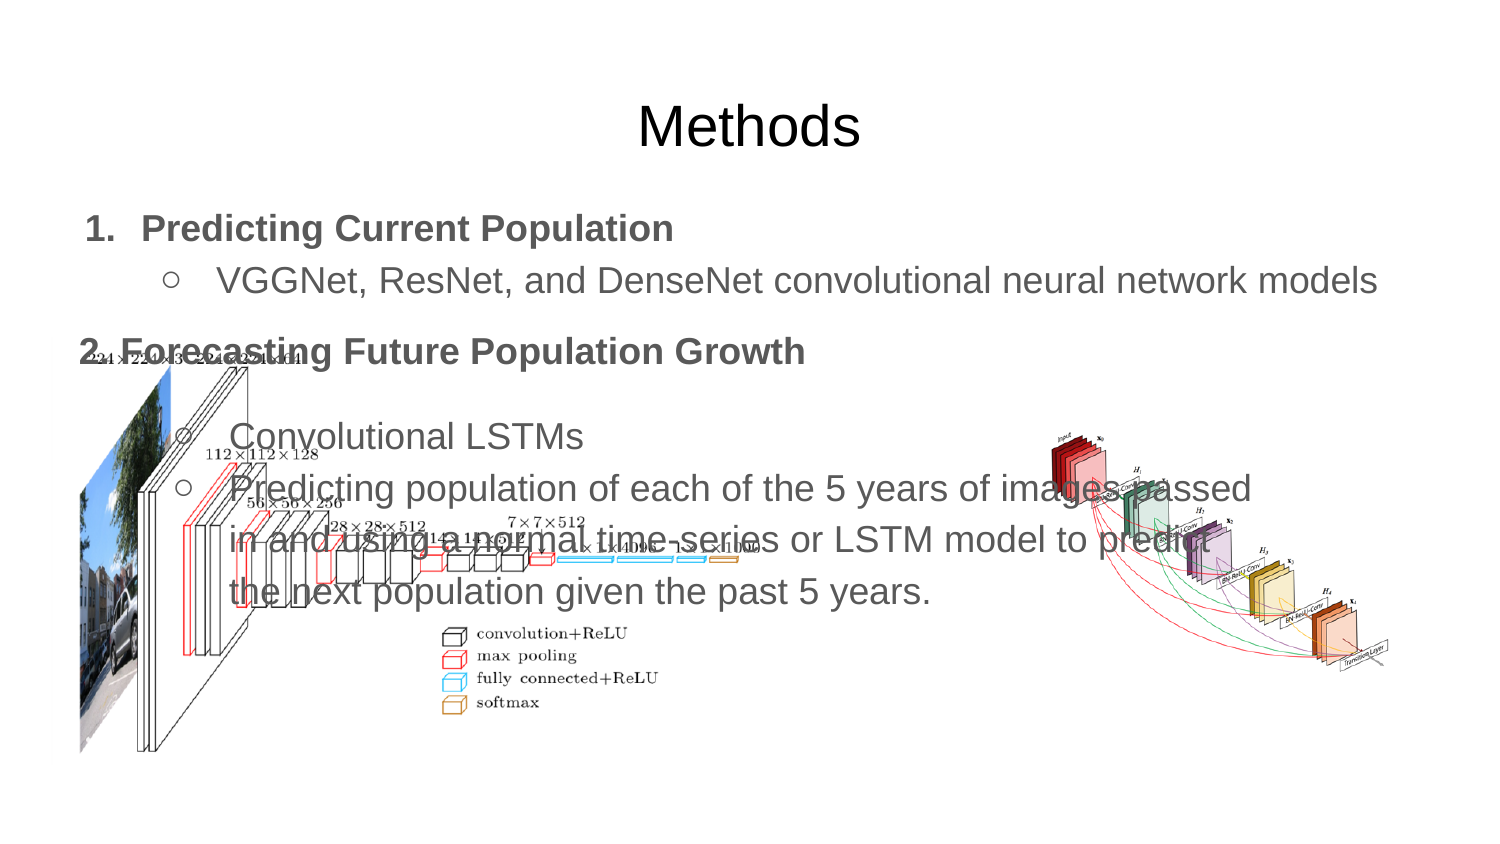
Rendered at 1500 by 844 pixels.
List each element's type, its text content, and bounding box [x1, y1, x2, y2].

text_box 2. Forecasting Future Population Growth Convolutional LSTMs Predicting population of each of the 5 years of images passed in and using a normal time-series or LSTM model to predict the next population given the past 5 years. [63, 305, 1271, 798]
title Methods [51, 72, 1449, 167]
picture [987, 375, 1470, 727]
picture [50, 337, 780, 765]
list Predicting Current Population VGGNet, ResNet, and DenseNet convolutional neural network models [51, 189, 1449, 338]
